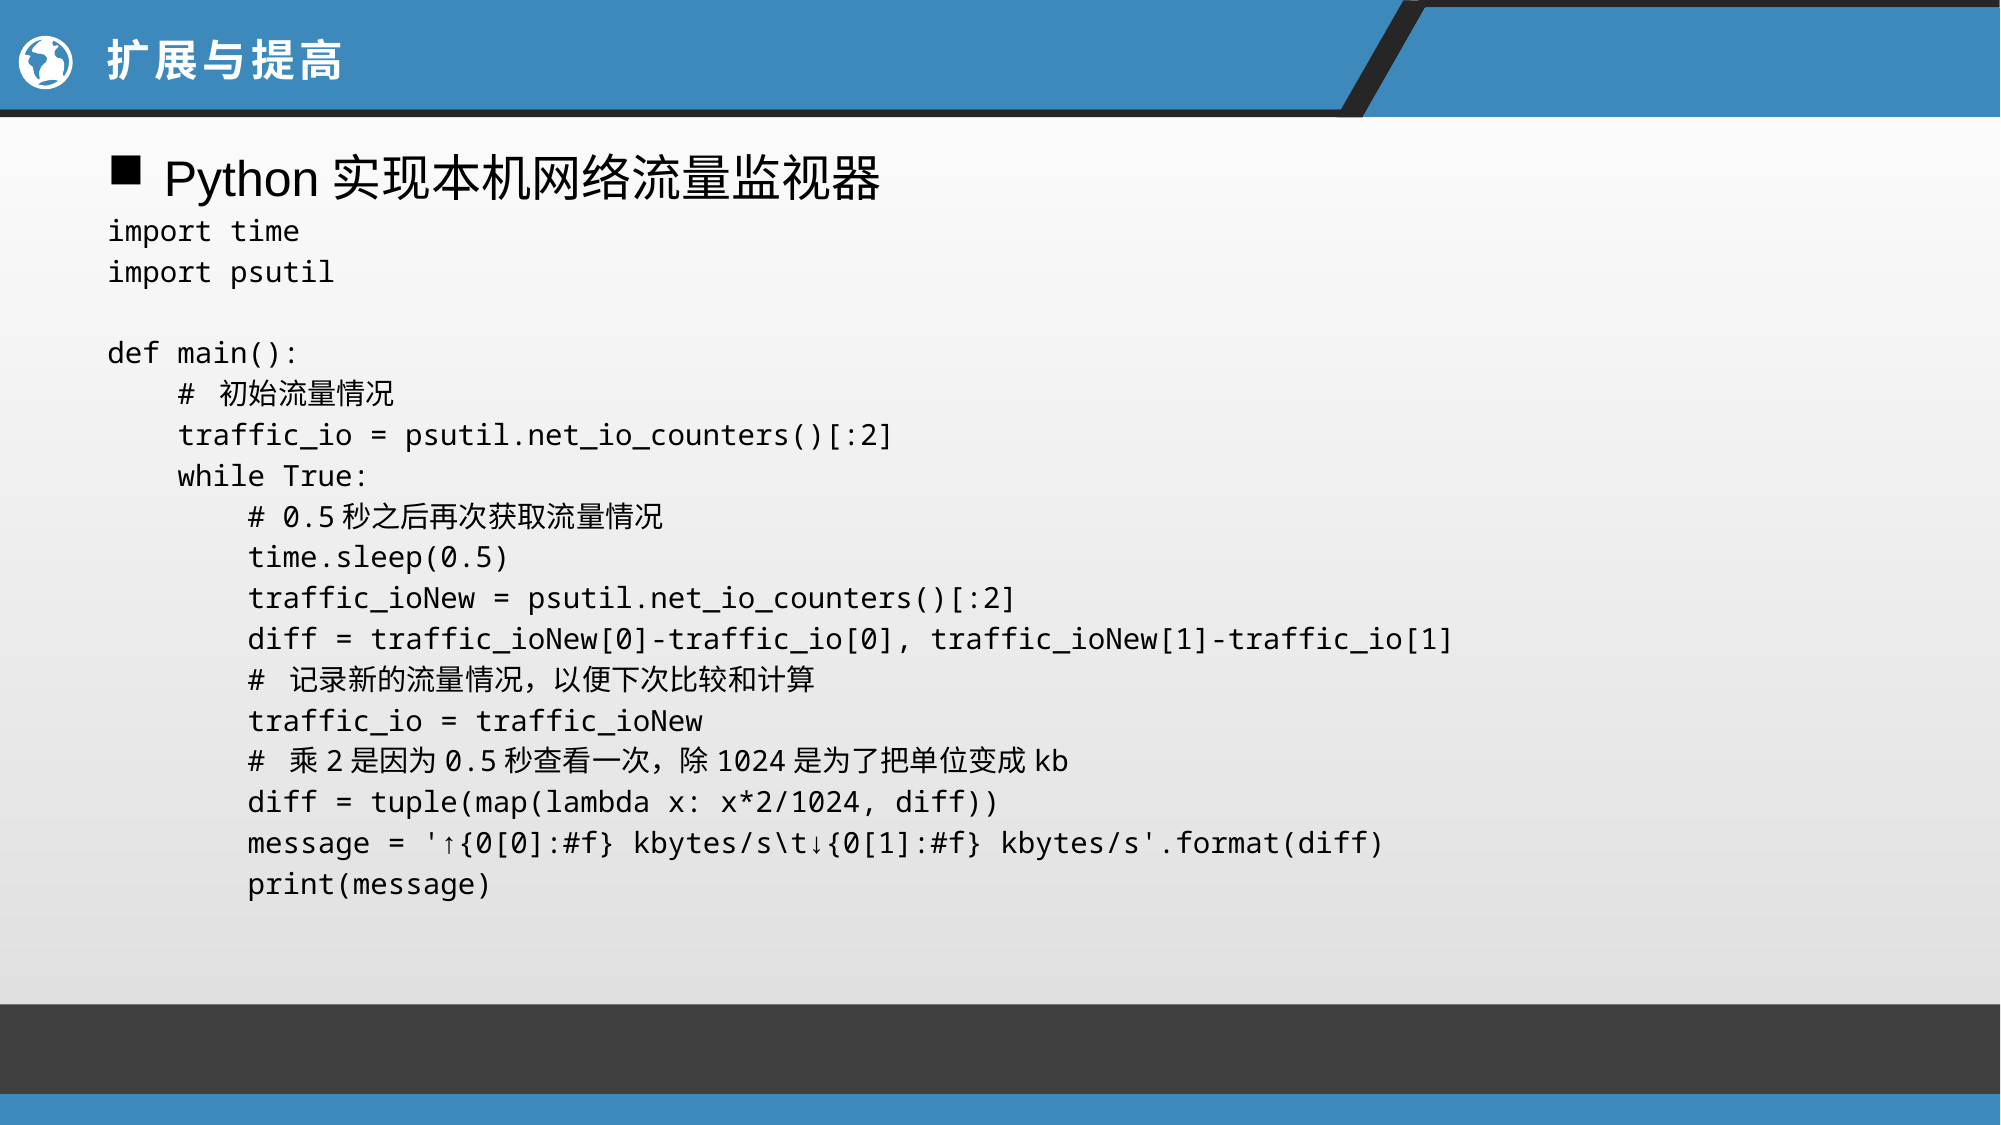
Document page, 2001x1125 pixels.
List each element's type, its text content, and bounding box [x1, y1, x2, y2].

title 扩展与提高 [90, 0, 977, 161]
list Python实现本机网络流量监视器 import time import psutil def main(): # 初始流量情况 traffic_io = psutil.net_io_counters()[:2] while True: # 0.5秒之后再次获取流量情况 time.sleep(0.5) traffic_ioNew = psutil.net_io_counters()[:2] diff = traffic_ioNew[0]-traffic_io[0], traffic_ioNew[1]-traffic_io[1] # 记录新的流量情况，以便下次比较和计算 traffic_io = traffic_ioNew # 乘2是因为0.5秒查看一次，除1024是为了把单位变成kb diff = tuple(map(lambda x: x*2/1024, diff)) message = '↑{0[0]:#f} kbytes/s\t↓{0[1]:#f} kbytes/s'.format(diff) print(message) [90, 146, 1921, 976]
